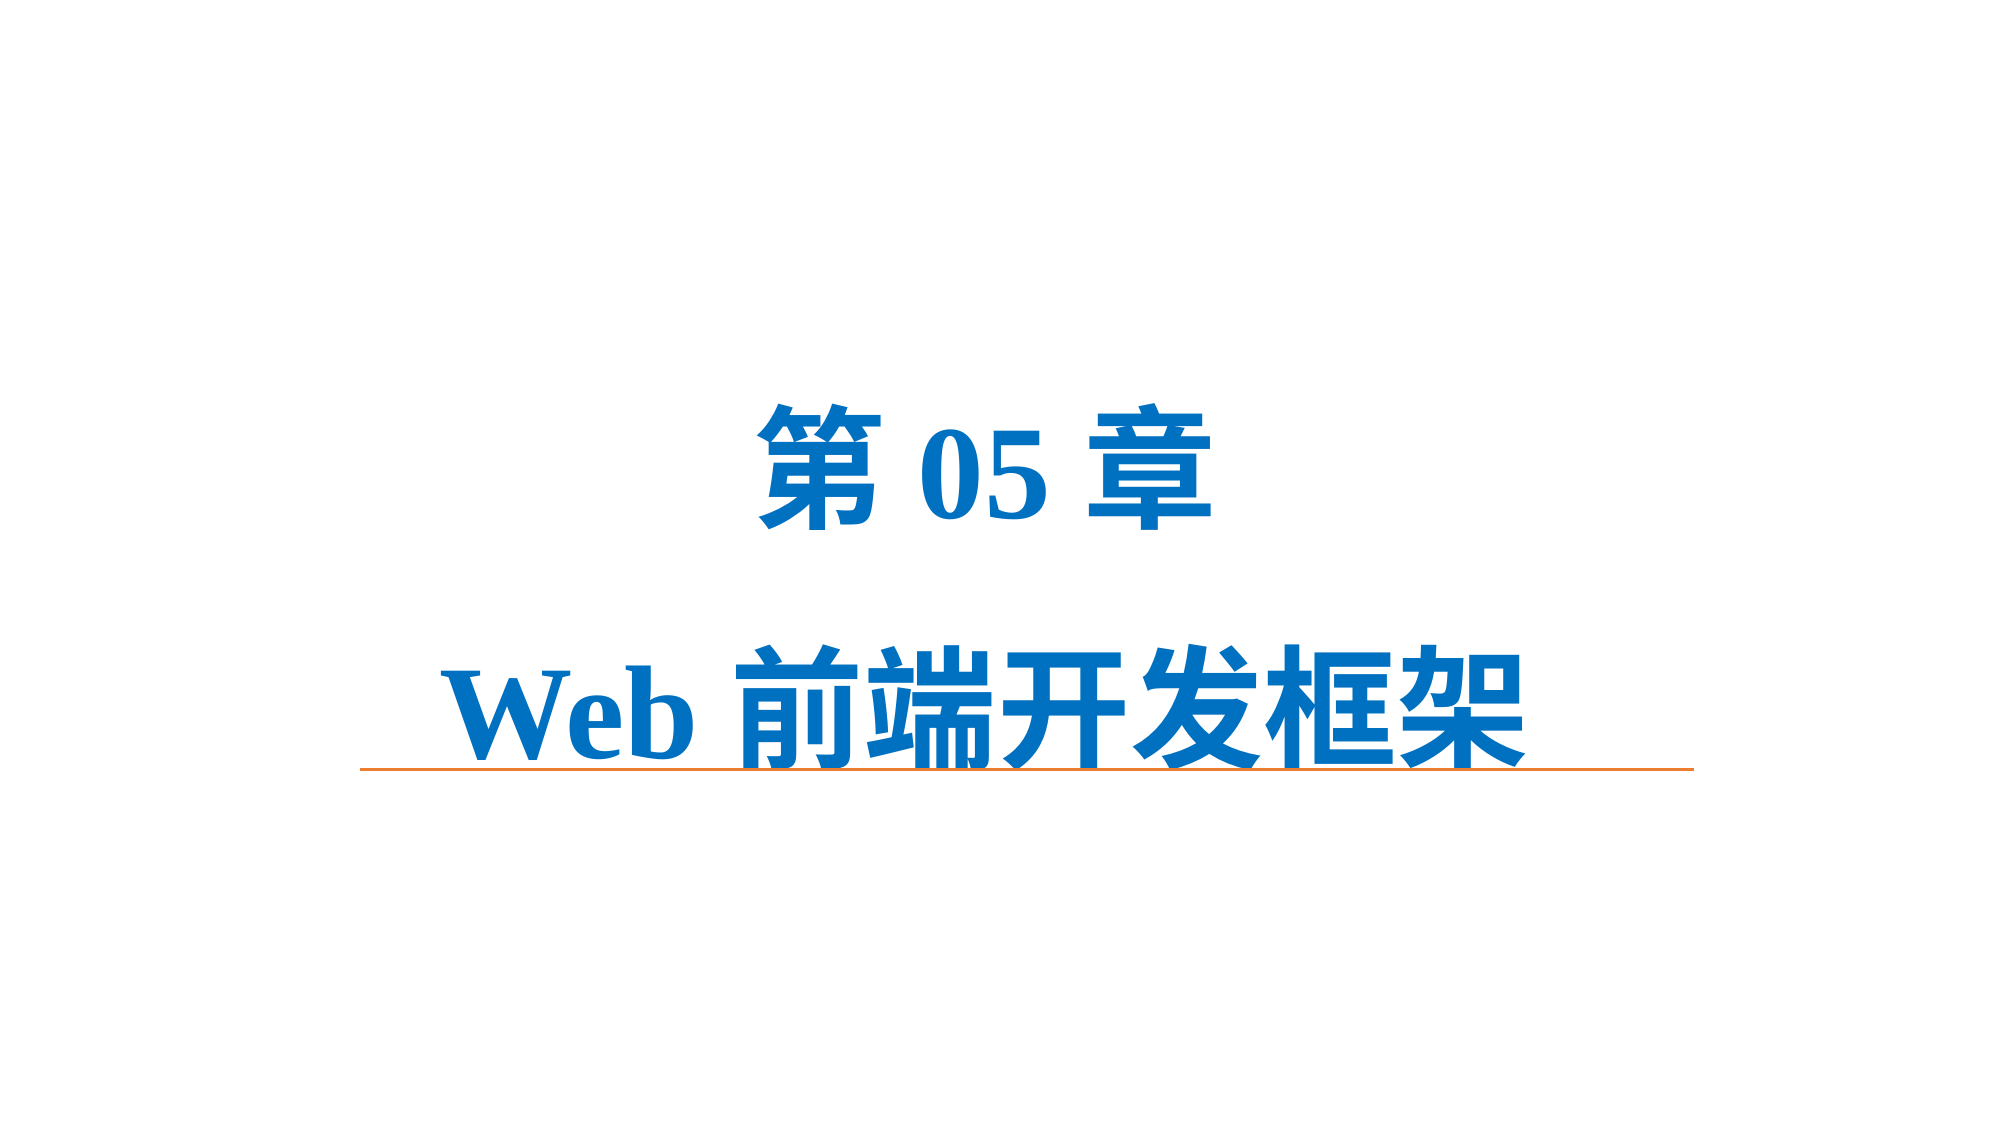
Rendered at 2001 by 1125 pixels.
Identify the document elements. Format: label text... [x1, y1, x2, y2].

text_box 第05章 Web前端开发框架 [275, 298, 1694, 793]
